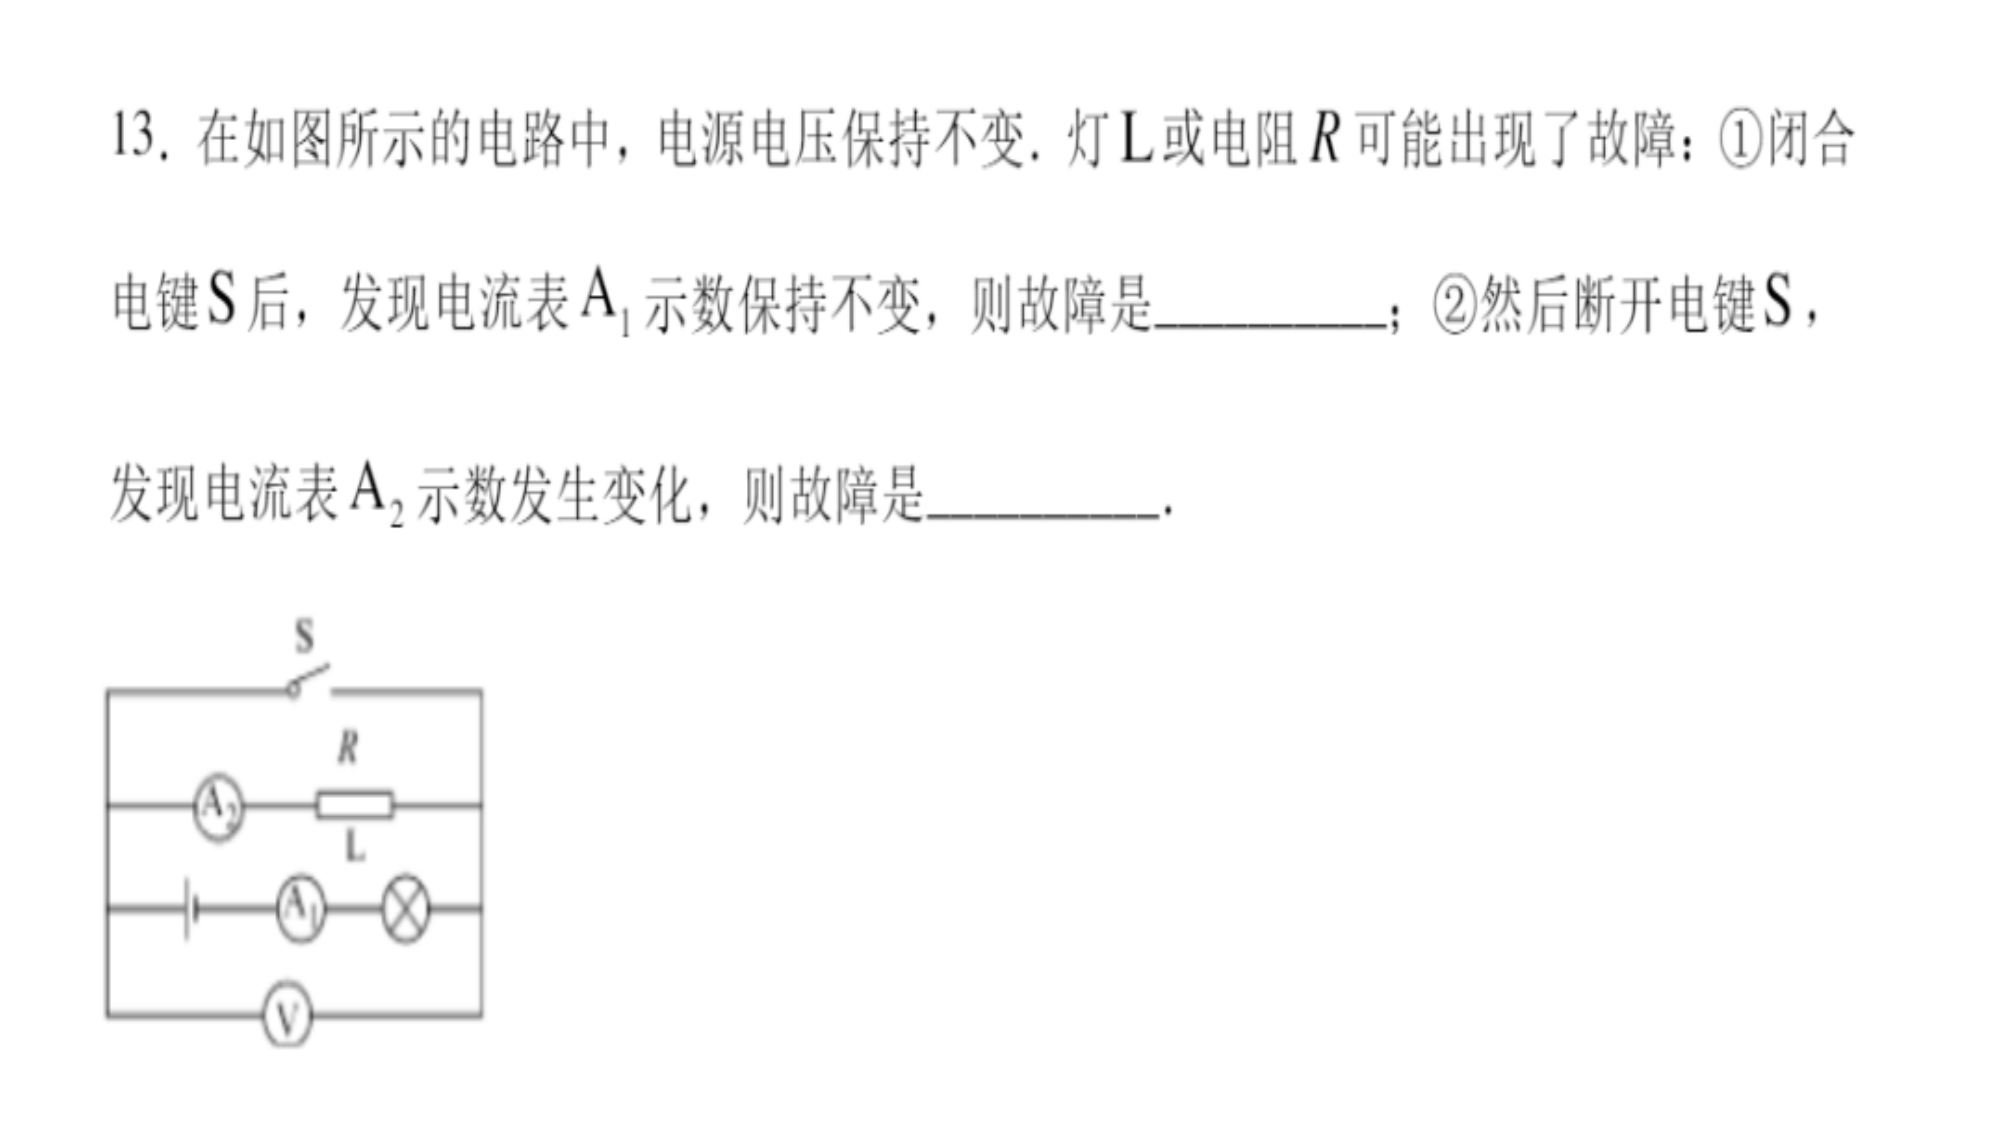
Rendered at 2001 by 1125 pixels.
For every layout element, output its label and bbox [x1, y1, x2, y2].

picture [72, 86, 1914, 1055]
